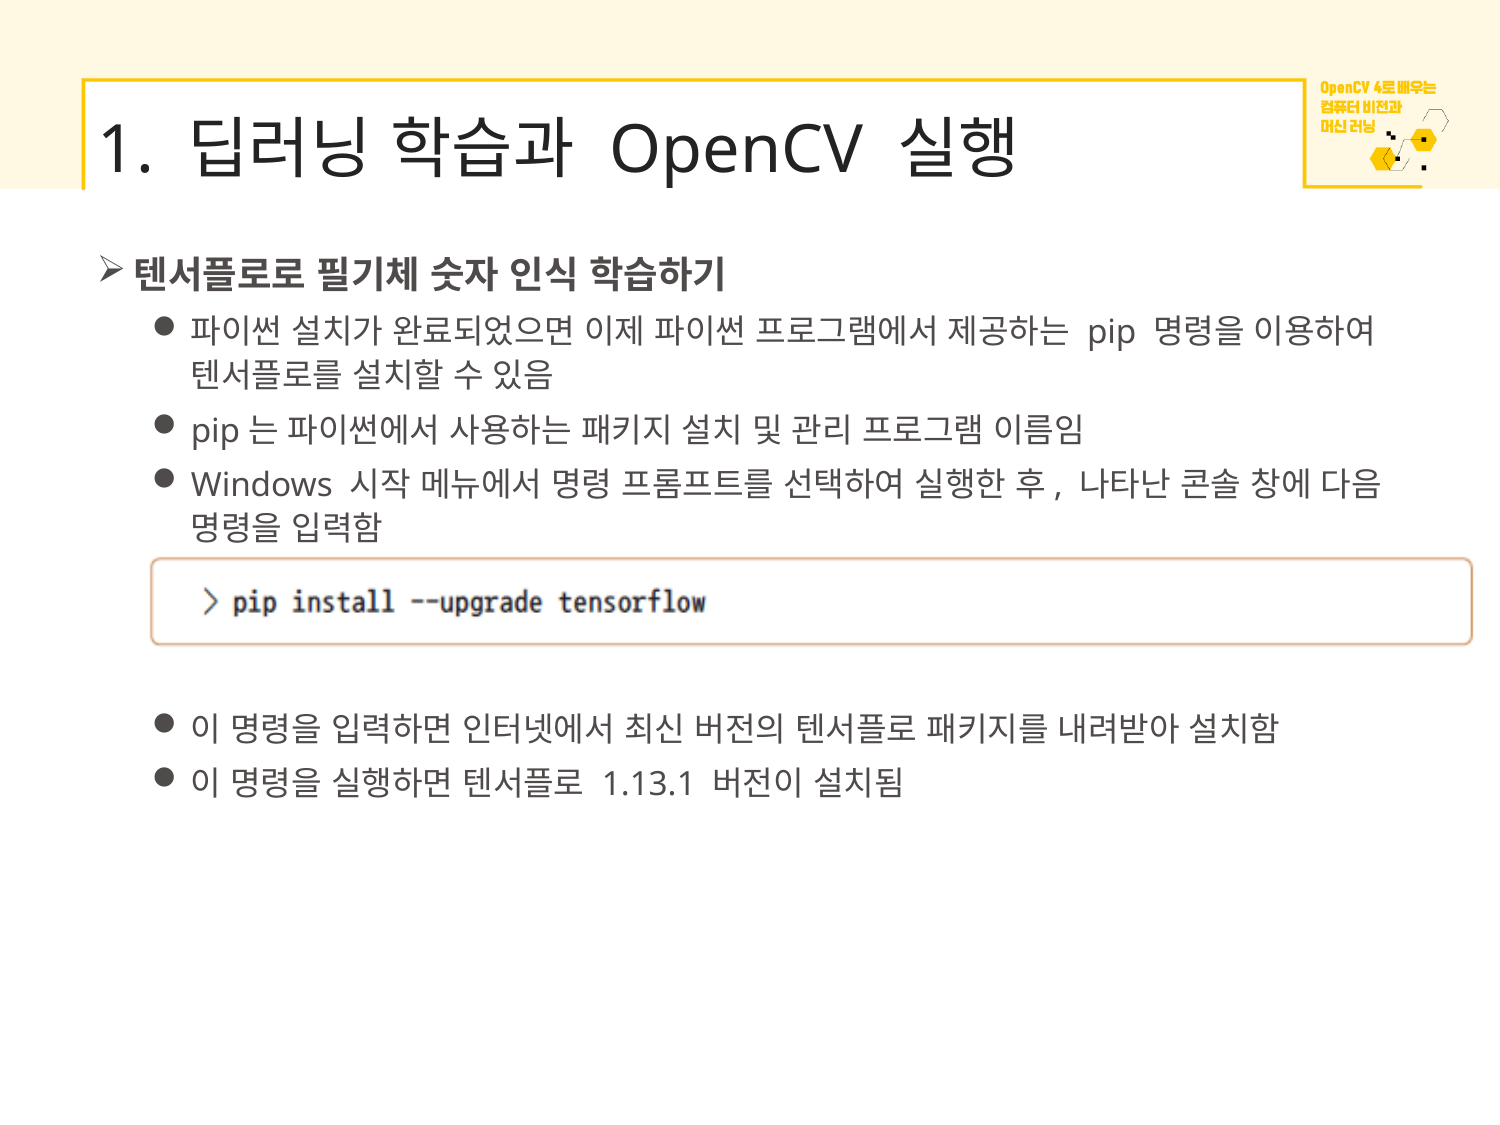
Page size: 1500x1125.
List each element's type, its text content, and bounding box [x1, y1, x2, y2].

picture [0, 0, 1500, 1125]
title 1. 딥러닝 학습과 OpenCV 실행 [82, 61, 1413, 193]
list 텐서플로로 필기체 숫자 인식 학습하기 파이썬 설치가 완료되었으면 이제 파이썬 프로그램에서 제공하는 pip 명령을 이용하여 텐서플로를 설치할 수 있음 pip는 파이썬에서 사용하는 패키지 설치 및 관리 프로그램 이름임 Windows 시작 메뉴에서 명령 프롬프트를 선택하여 실행한 후, 나타난 콘솔 창에 다음 명령을 입력함 이 명령을 입력하면 인터넷에서 최신 버전의 텐서플로 패키지를 내려받아 설치함 이 명령을 실행하면 텐서플로 1.13.1 버전이 설치됨 [81, 239, 1412, 1054]
